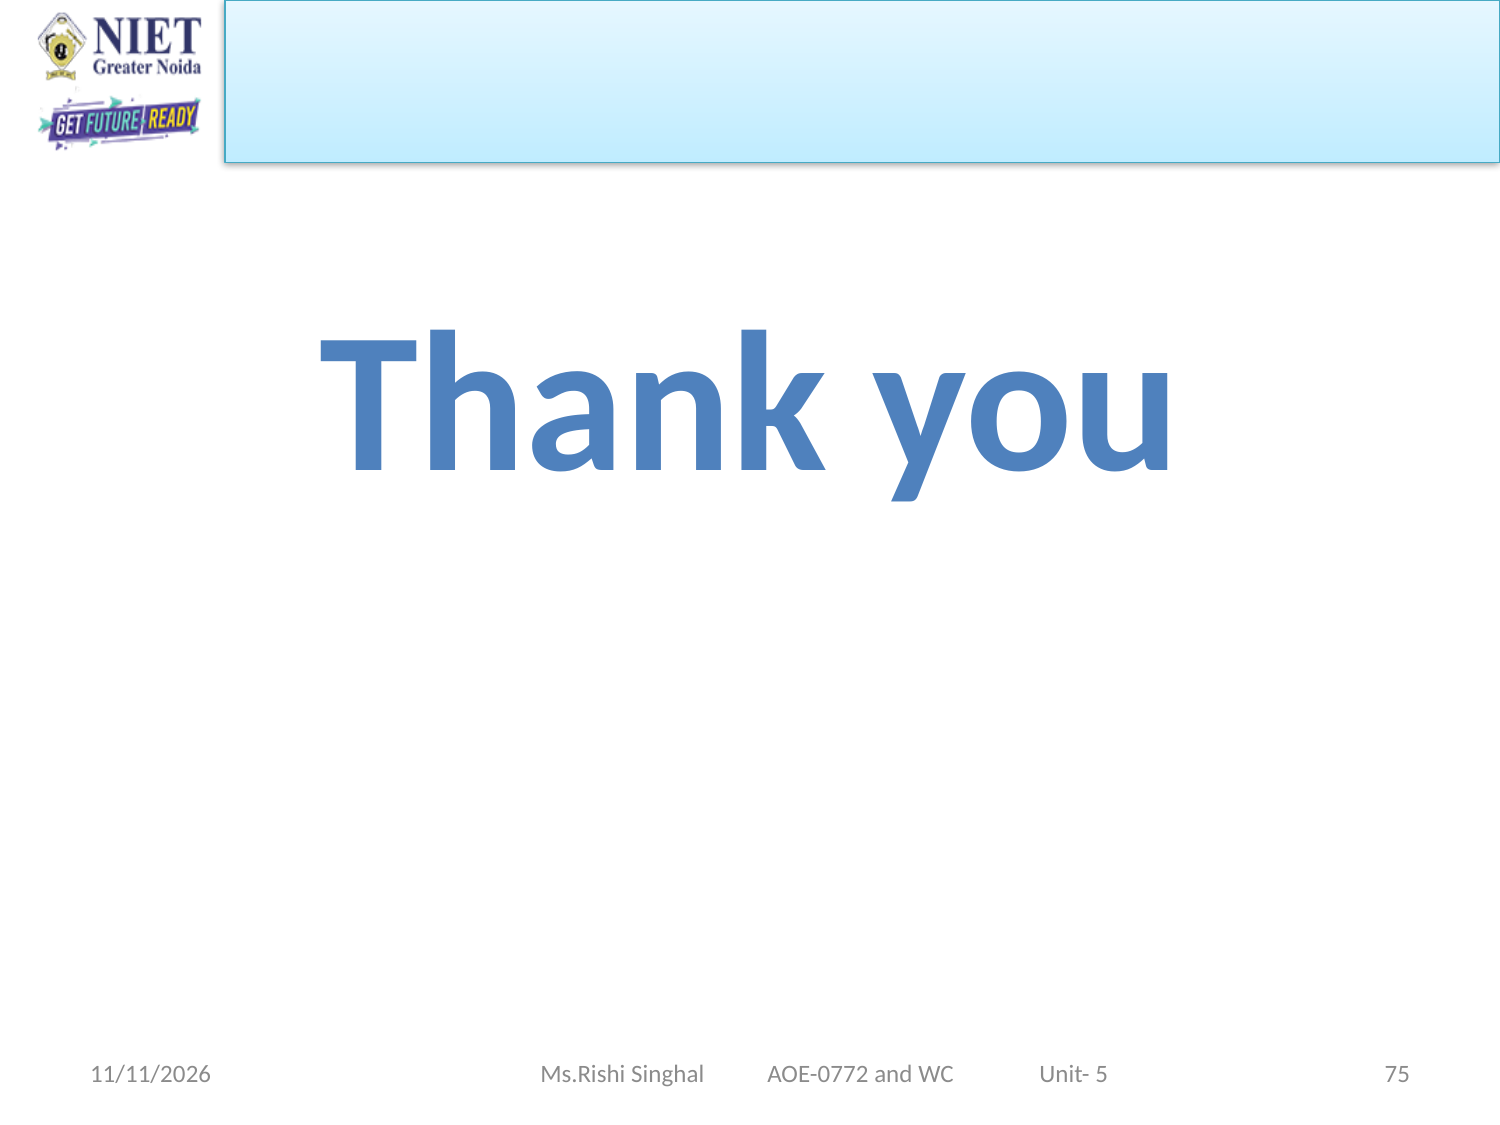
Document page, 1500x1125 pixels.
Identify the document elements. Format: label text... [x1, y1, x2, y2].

text_box [238, 0, 1500, 163]
footer Ms.Rishi Singhal AOE-0772 and WC Unit- 5 [412, 1042, 1074, 1103]
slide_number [75, 1042, 412, 1103]
slide_number 75 [1074, 1042, 1425, 1103]
list Thank you [75, 262, 1425, 1005]
picture [0, 0, 238, 163]
